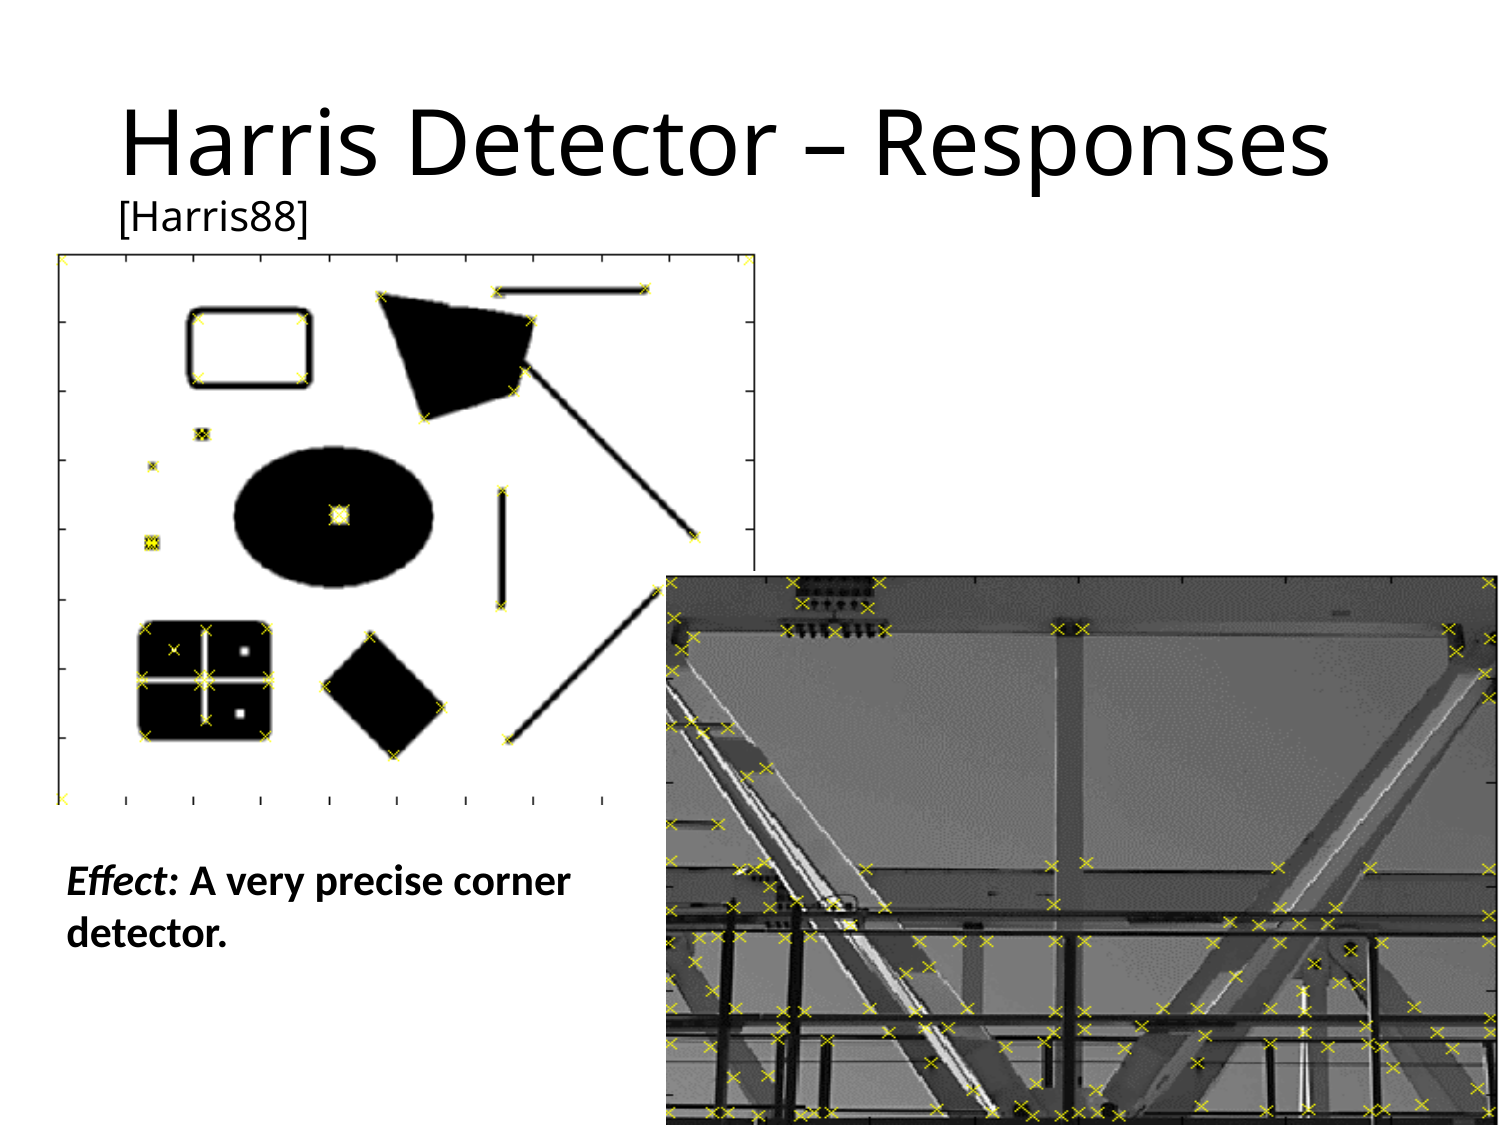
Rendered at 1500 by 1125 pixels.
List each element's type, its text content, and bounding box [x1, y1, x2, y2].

picture [55, 251, 1500, 1125]
text_box Effect: A very precise corner detector. [51, 844, 666, 965]
title Harris Detector – Responses [Harris88] [103, 59, 1397, 278]
